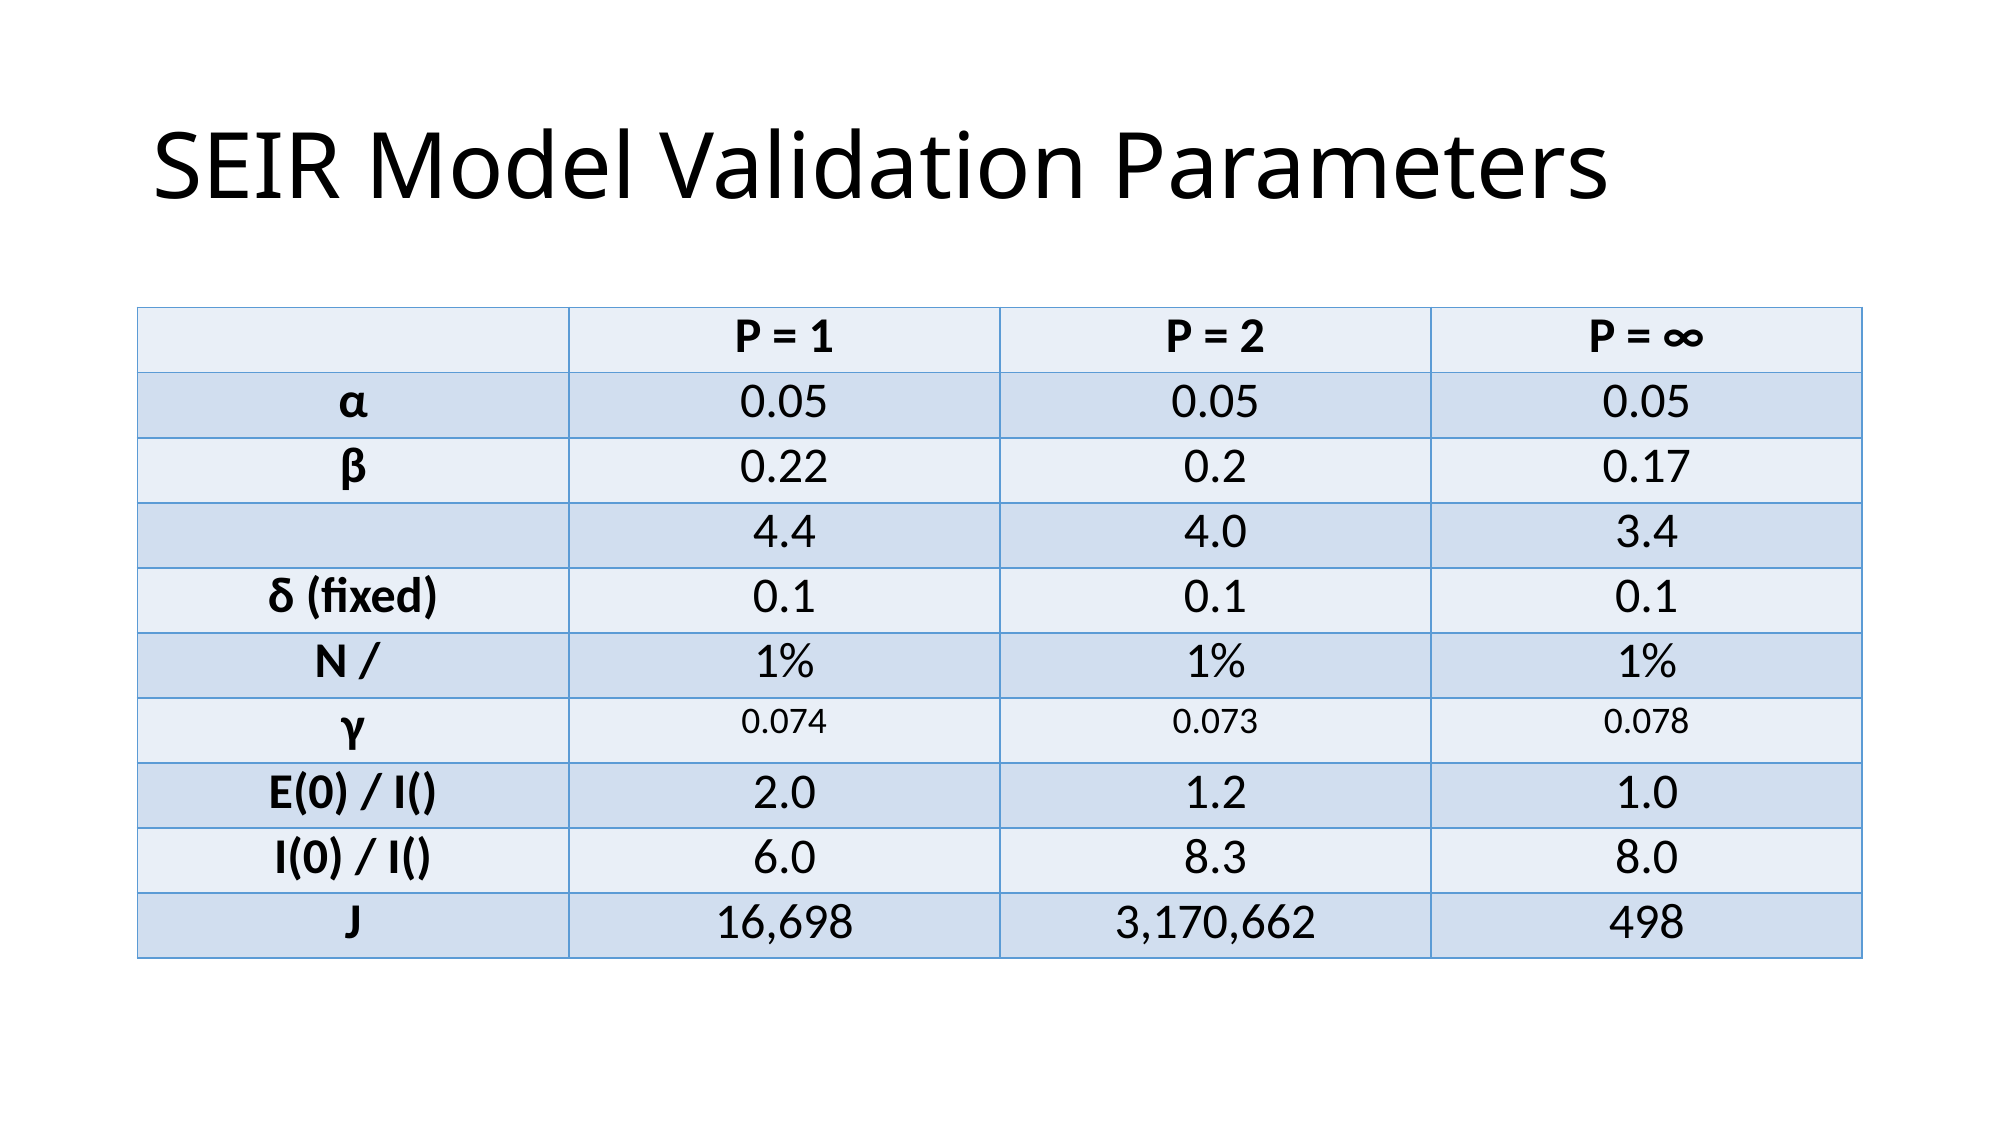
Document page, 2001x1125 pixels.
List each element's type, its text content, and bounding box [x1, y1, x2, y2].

title SEIR Model Validation Parameters [137, 59, 1863, 278]
